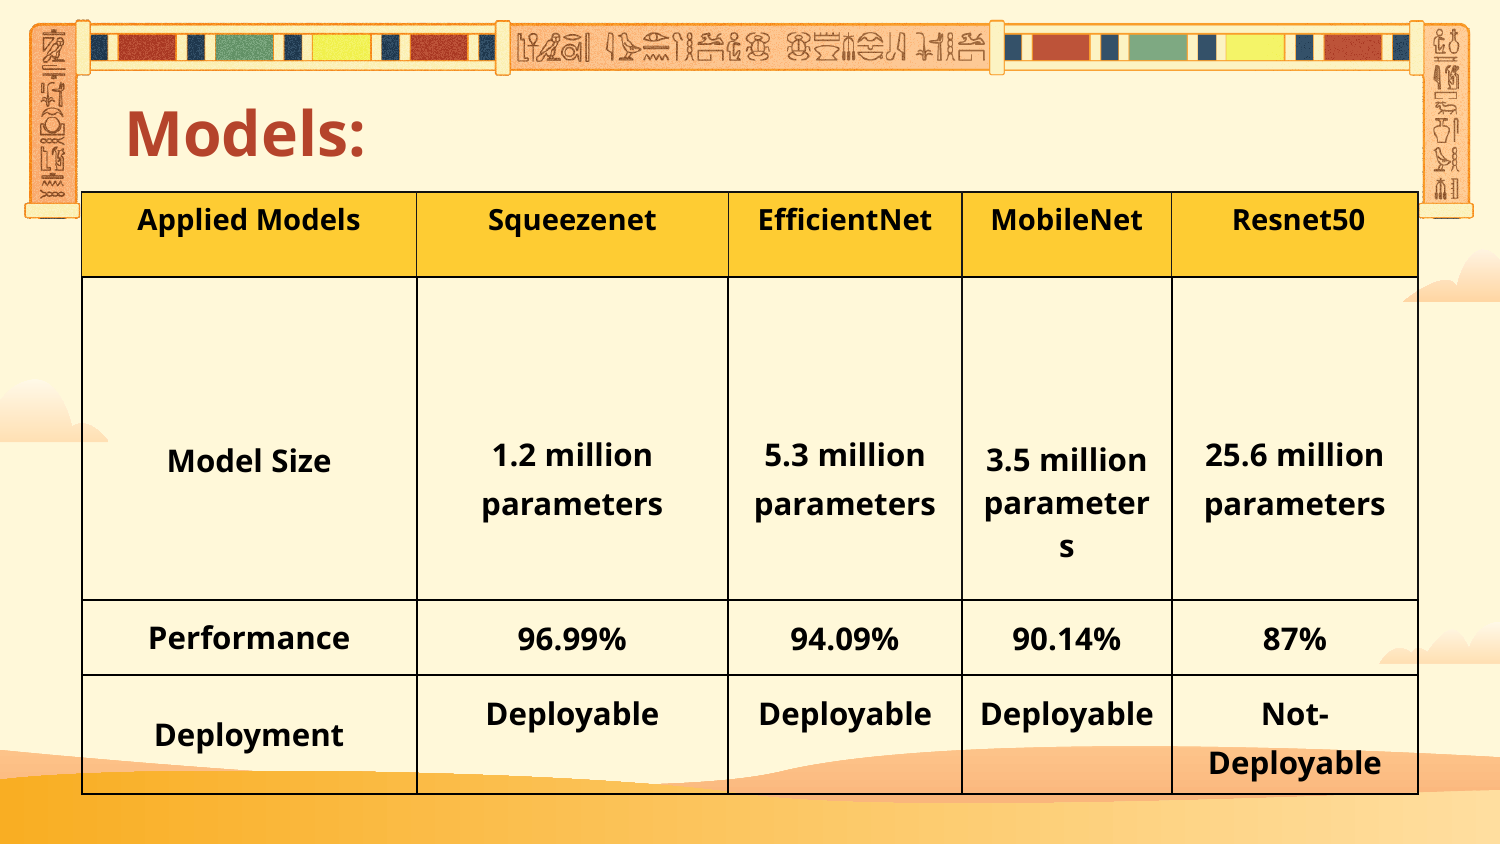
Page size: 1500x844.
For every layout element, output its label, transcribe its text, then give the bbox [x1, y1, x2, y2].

table_cell Performance [83, 601, 416, 674]
table_cell Not-Deployable [1173, 676, 1417, 793]
table_cell Deployable [729, 676, 961, 793]
text_box Models: [109, 79, 859, 184]
table_header Squeezenet [417, 193, 728, 276]
table_cell 90.14% [963, 601, 1171, 674]
table_cell Deployable [418, 676, 727, 793]
table_cell Deployment [83, 676, 416, 793]
table_cell 1.2 million parameters [418, 278, 727, 599]
table_cell Deployable [963, 676, 1171, 793]
picture [0, 0, 1499, 219]
table_cell 25.6 million parameters [1173, 278, 1417, 599]
table_header Applied Models [82, 193, 416, 276]
table_cell 3.5 million parameters [963, 278, 1171, 599]
table_header EfficientNet [729, 193, 961, 276]
table_cell 5.3 million parameters [729, 278, 961, 599]
table_cell 94.09% [729, 601, 961, 674]
table_cell 96.99% [418, 601, 727, 674]
table_header Resnet50 [1172, 193, 1417, 276]
table_header MobileNet [963, 193, 1171, 276]
table_cell 87% [1173, 601, 1417, 674]
table_cell Model Size [83, 278, 416, 599]
